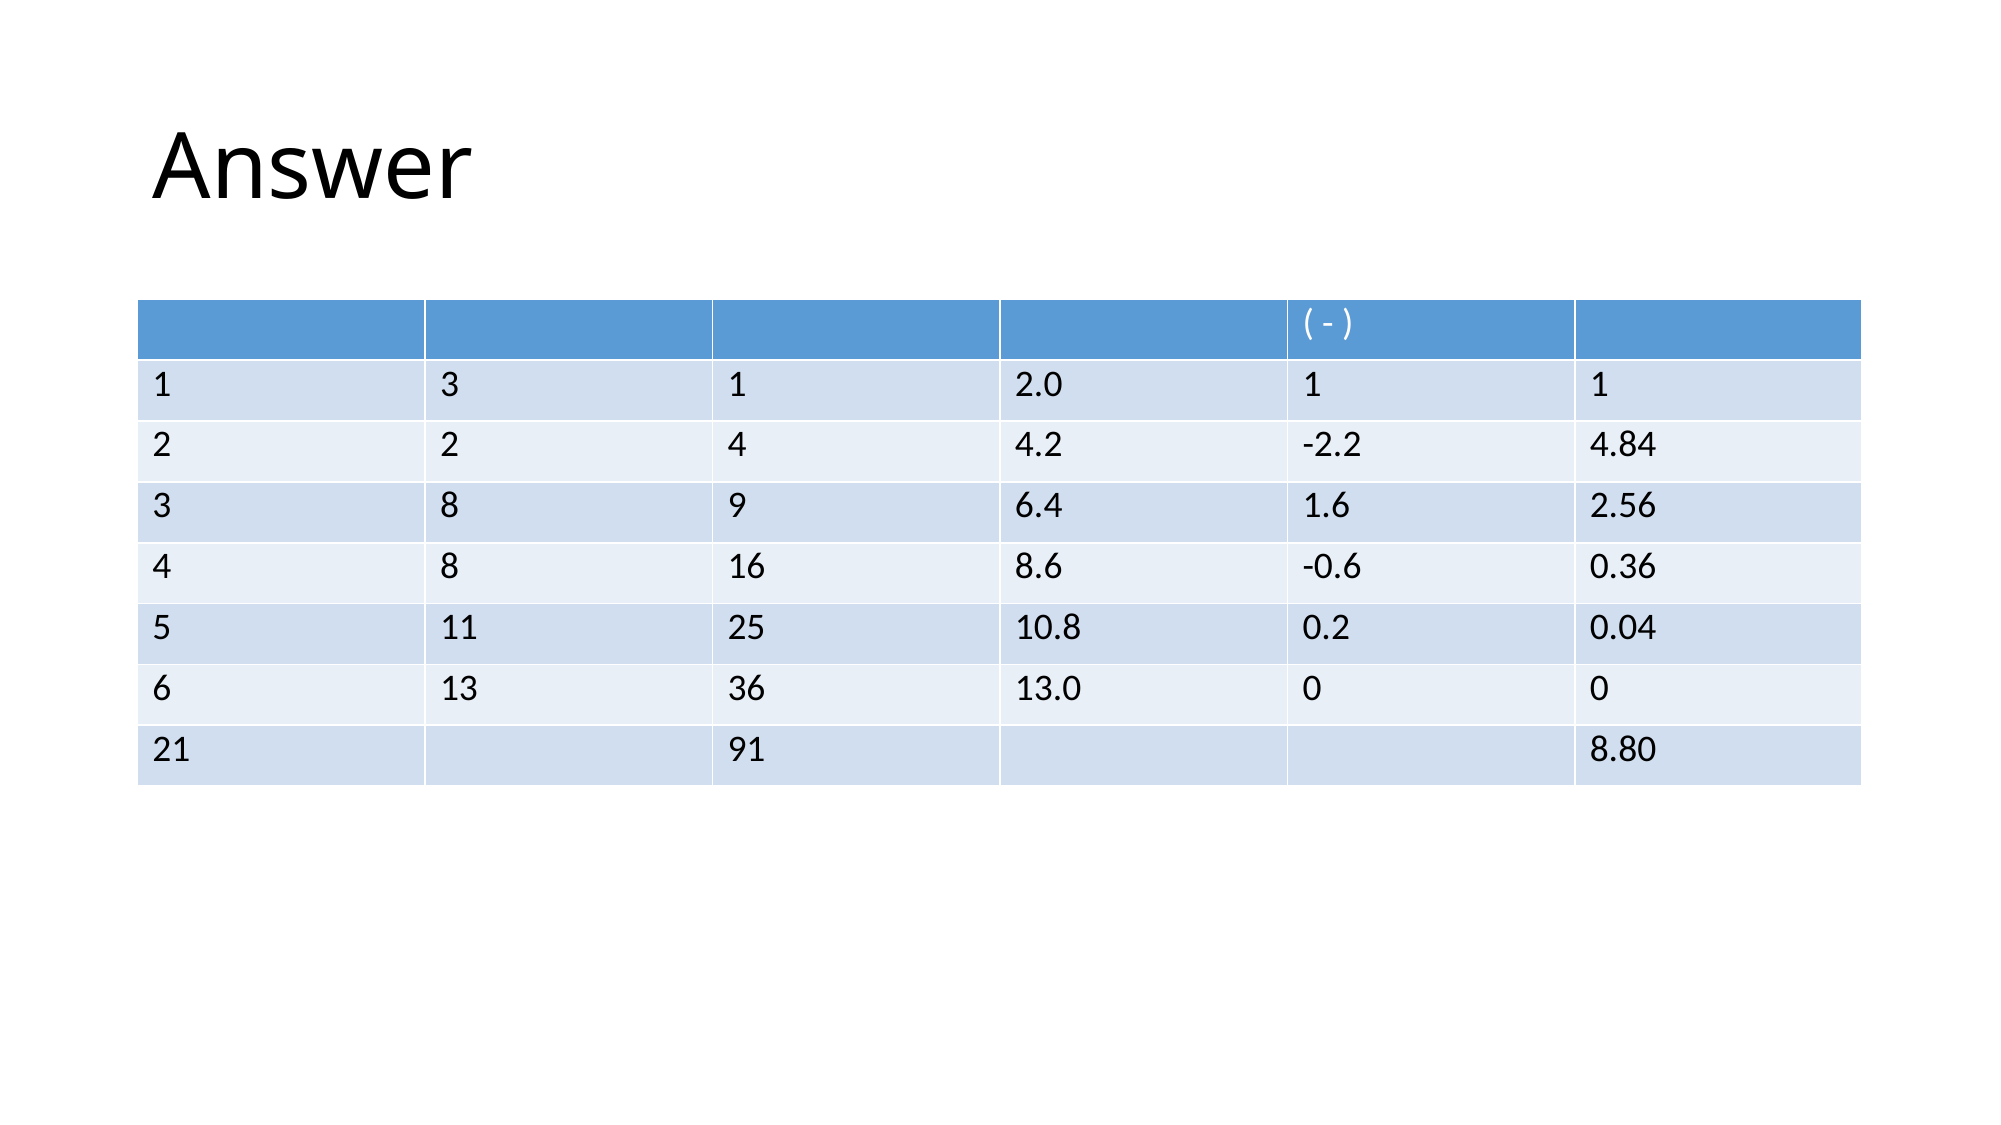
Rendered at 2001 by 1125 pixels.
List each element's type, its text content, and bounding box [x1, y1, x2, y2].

title Answer [137, 59, 1863, 278]
